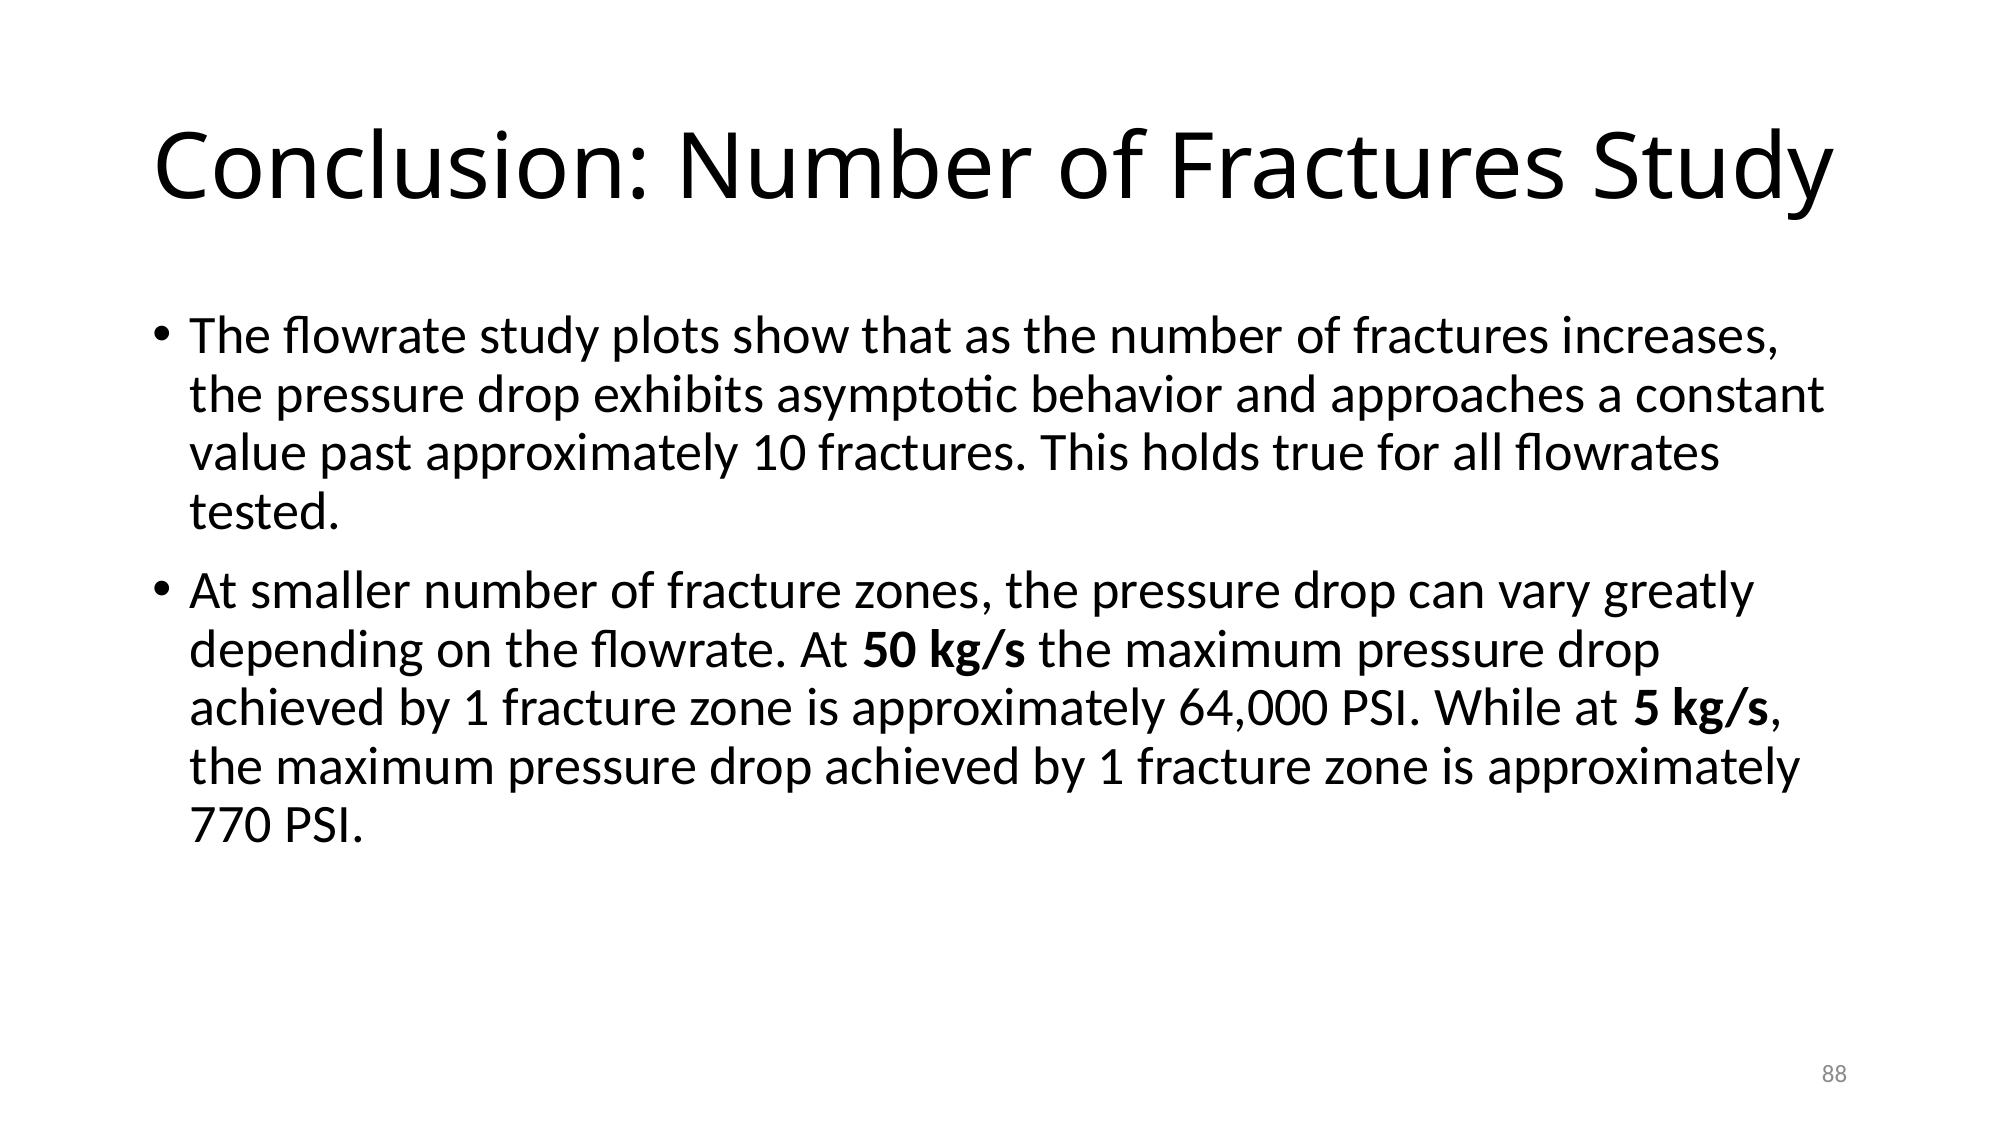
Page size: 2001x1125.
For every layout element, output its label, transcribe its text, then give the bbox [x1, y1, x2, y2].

list The flowrate study plots show that as the number of fractures increases, the pressure drop exhibits asymptotic behavior and approaches a constant value past approximately 10 fractures. This holds true for all flowrates tested. At smaller number of fracture zones, the pressure drop can vary greatly depending on the flowrate. At 50 kg/s the maximum pressure drop achieved by 1 fracture zone is approximately 64,000 PSI. While at 5 kg/s, the maximum pressure drop achieved by 1 fracture zone is approximately 770 PSI. [137, 299, 1863, 1014]
slide_number 88 [1412, 1042, 1863, 1103]
title Conclusion: Number of Fractures Study [137, 59, 1863, 278]
